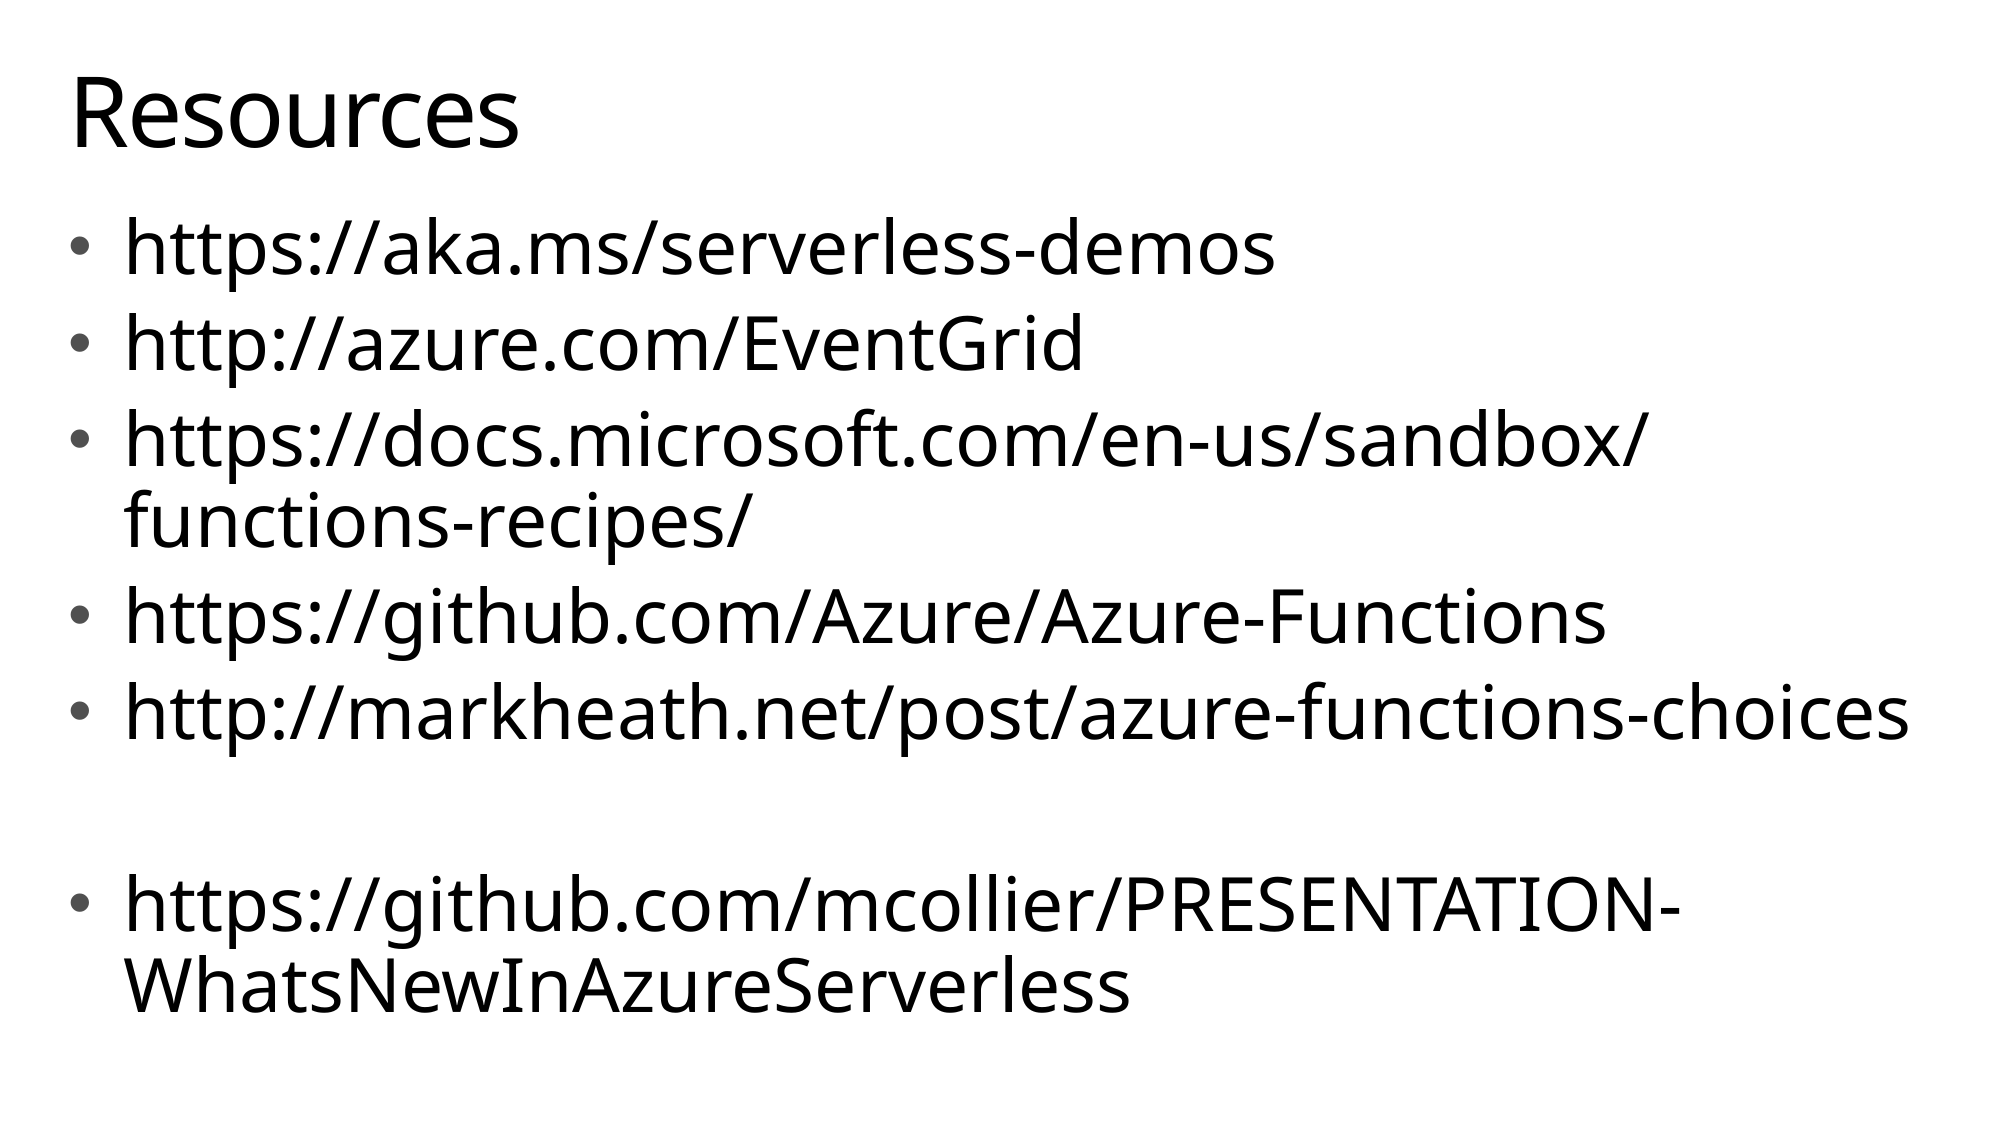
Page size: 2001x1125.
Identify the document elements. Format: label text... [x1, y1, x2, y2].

list https://aka.ms/serverless-demos http://azure.com/EventGrid https://docs.microsoft.com/en-us/sandbox/functions-recipes/ https://github.com/Azure/Azure-Functions http://markheath.net/post/azure-functions-choices https://github.com/mcollier/PRESENTATION-WhatsNewInAzureServerless [44, 194, 1957, 1125]
title Resources [44, 47, 1957, 194]
